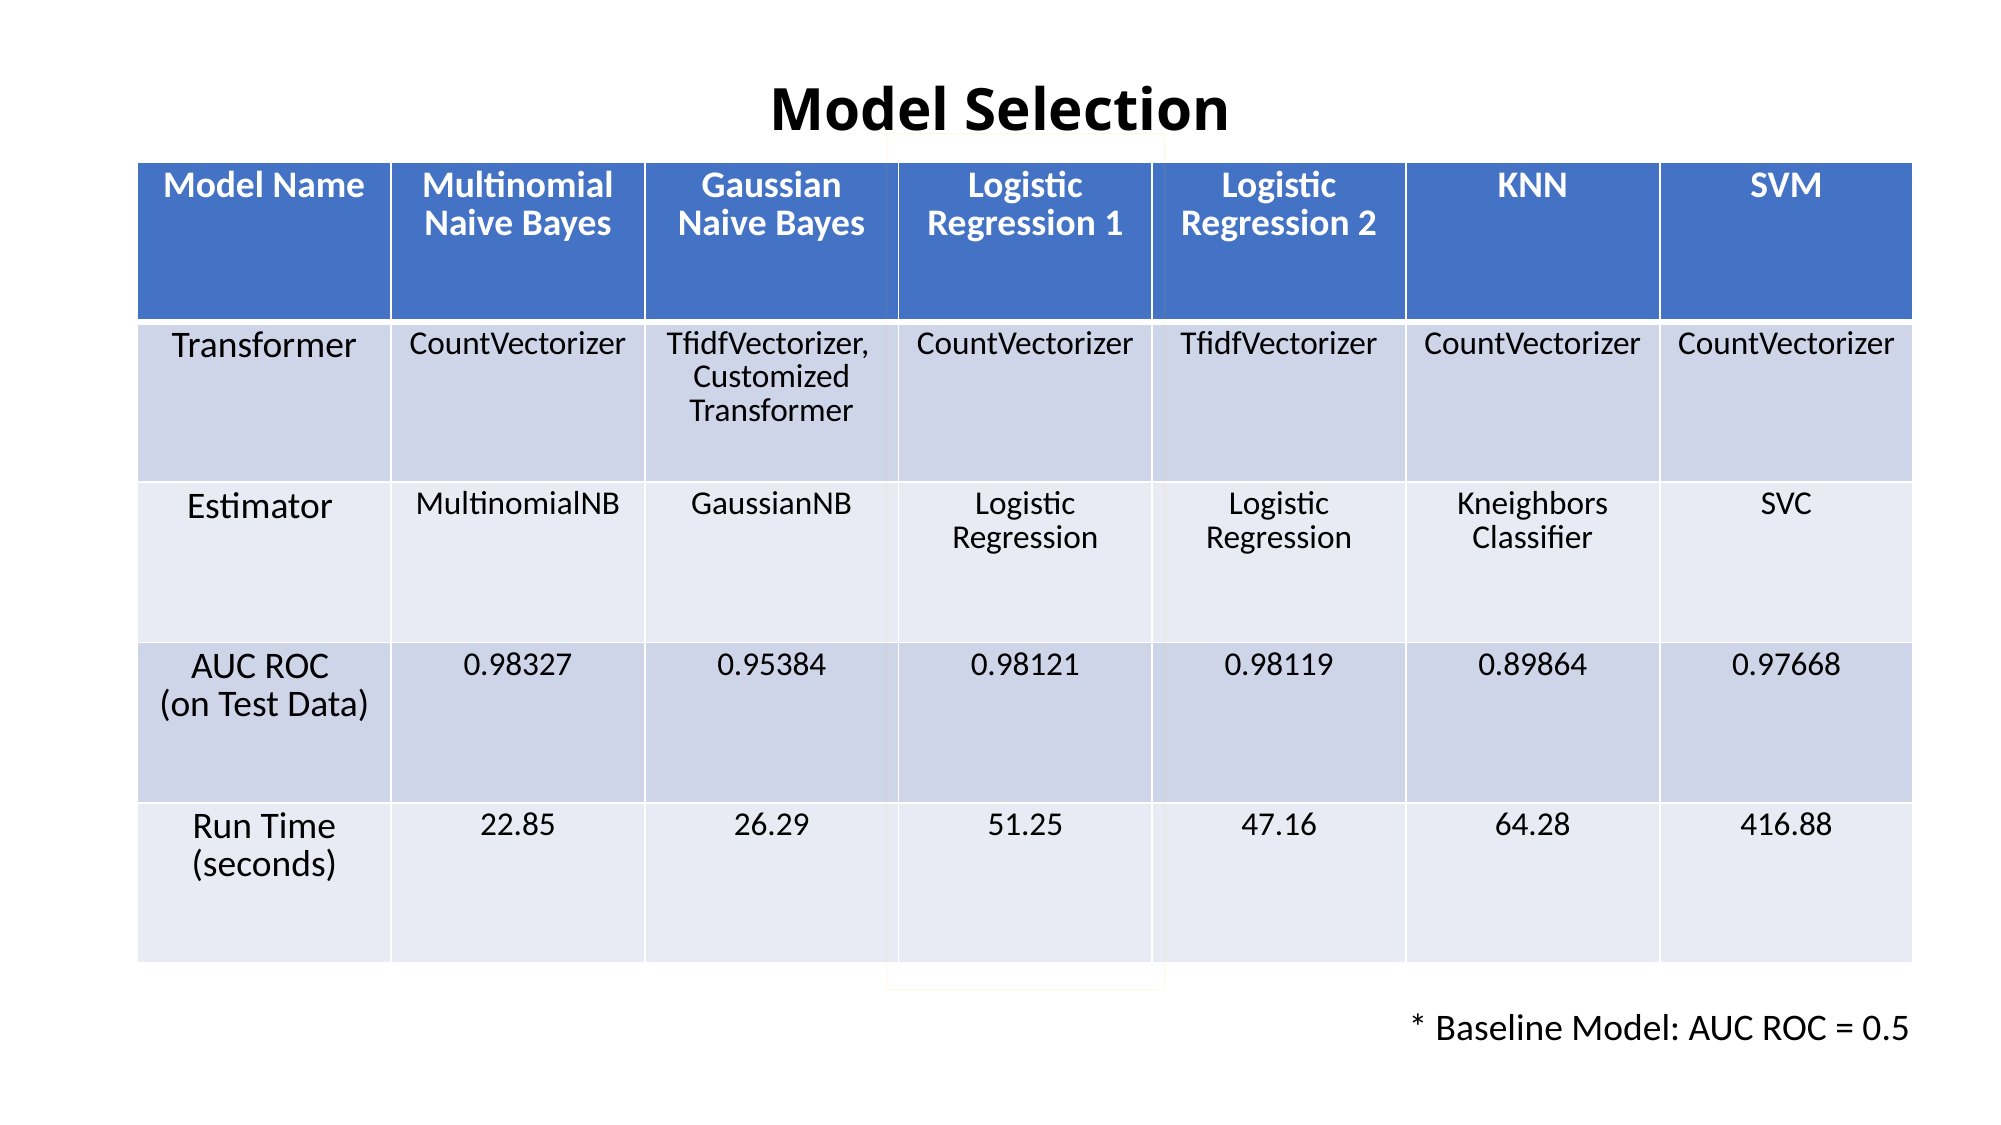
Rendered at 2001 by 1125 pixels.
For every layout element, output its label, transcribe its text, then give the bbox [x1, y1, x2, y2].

table_cell 0.89864 [1407, 643, 1659, 802]
table_cell 416.88 [1661, 804, 1912, 962]
table_cell MultinomialNB [392, 483, 644, 642]
table_cell 0.98119 [1165, 643, 1405, 802]
table_cell 0.98121 [899, 643, 1151, 802]
table_cell Logistic Regression [899, 483, 1151, 642]
table_cell 0.97668 [1661, 643, 1912, 802]
table_cell AUC ROC (on Test Data) [138, 643, 390, 802]
title Model Selection [137, 46, 1863, 161]
table_cell 0.95384 [646, 643, 886, 802]
table_cell CountVectorizer [392, 325, 644, 481]
table_cell 22.85 [392, 804, 644, 962]
table_cell GaussianNB [888, 483, 898, 642]
table_cell Kneighbors Classifier [1407, 483, 1659, 642]
table_cell TfidfVectorizer [1165, 325, 1405, 481]
table_cell 47.16 [1153, 804, 1163, 962]
table_header KNN [1407, 163, 1659, 319]
table_cell CountVectorizer [899, 325, 1151, 481]
table_cell 0.98119 [1153, 643, 1163, 802]
table_cell TfidfVectorizer, Customized Transformer [888, 325, 898, 481]
table_cell CountVectorizer [1407, 325, 1659, 481]
table_cell CountVectorizer [1661, 325, 1912, 481]
table_header Logistic Regression 2 [1165, 163, 1405, 319]
table_header Model Name [138, 163, 390, 319]
table_cell Estimator [138, 483, 390, 642]
table_cell 0.98327 [392, 643, 644, 802]
table_cell Transformer [138, 325, 390, 481]
table_header Multinomial Naive Bayes [392, 163, 644, 319]
table_cell Logistic Regression [1165, 483, 1405, 642]
table_header Logistic Regression 1 [899, 163, 1151, 319]
table_cell Run Time (seconds) [138, 804, 390, 962]
table_cell GaussianNB [646, 483, 886, 642]
table_cell 47.16 [1165, 804, 1405, 962]
table_header Logistic Regression 2 [1153, 163, 1163, 319]
table_cell Logistic Regression [1153, 483, 1163, 642]
table_cell 26.29 [646, 804, 886, 962]
table_cell 64.28 [1407, 804, 1659, 962]
table_cell 51.25 [899, 804, 1151, 962]
table_cell TfidfVectorizer, Customized Transformer [646, 325, 886, 481]
text_box * Baseline Model: AUC ROC = 0.5 [1393, 995, 2000, 1055]
table_cell TfidfVectorizer [1153, 325, 1163, 481]
table_header Gaussian Naive Bayes [888, 163, 898, 319]
table_cell 26.29 [888, 804, 898, 962]
table_cell 0.95384 [888, 643, 898, 802]
table_cell SVC [1661, 483, 1912, 642]
table_header Gaussian Naive Bayes [646, 163, 886, 319]
table_header SVM [1661, 163, 1912, 319]
